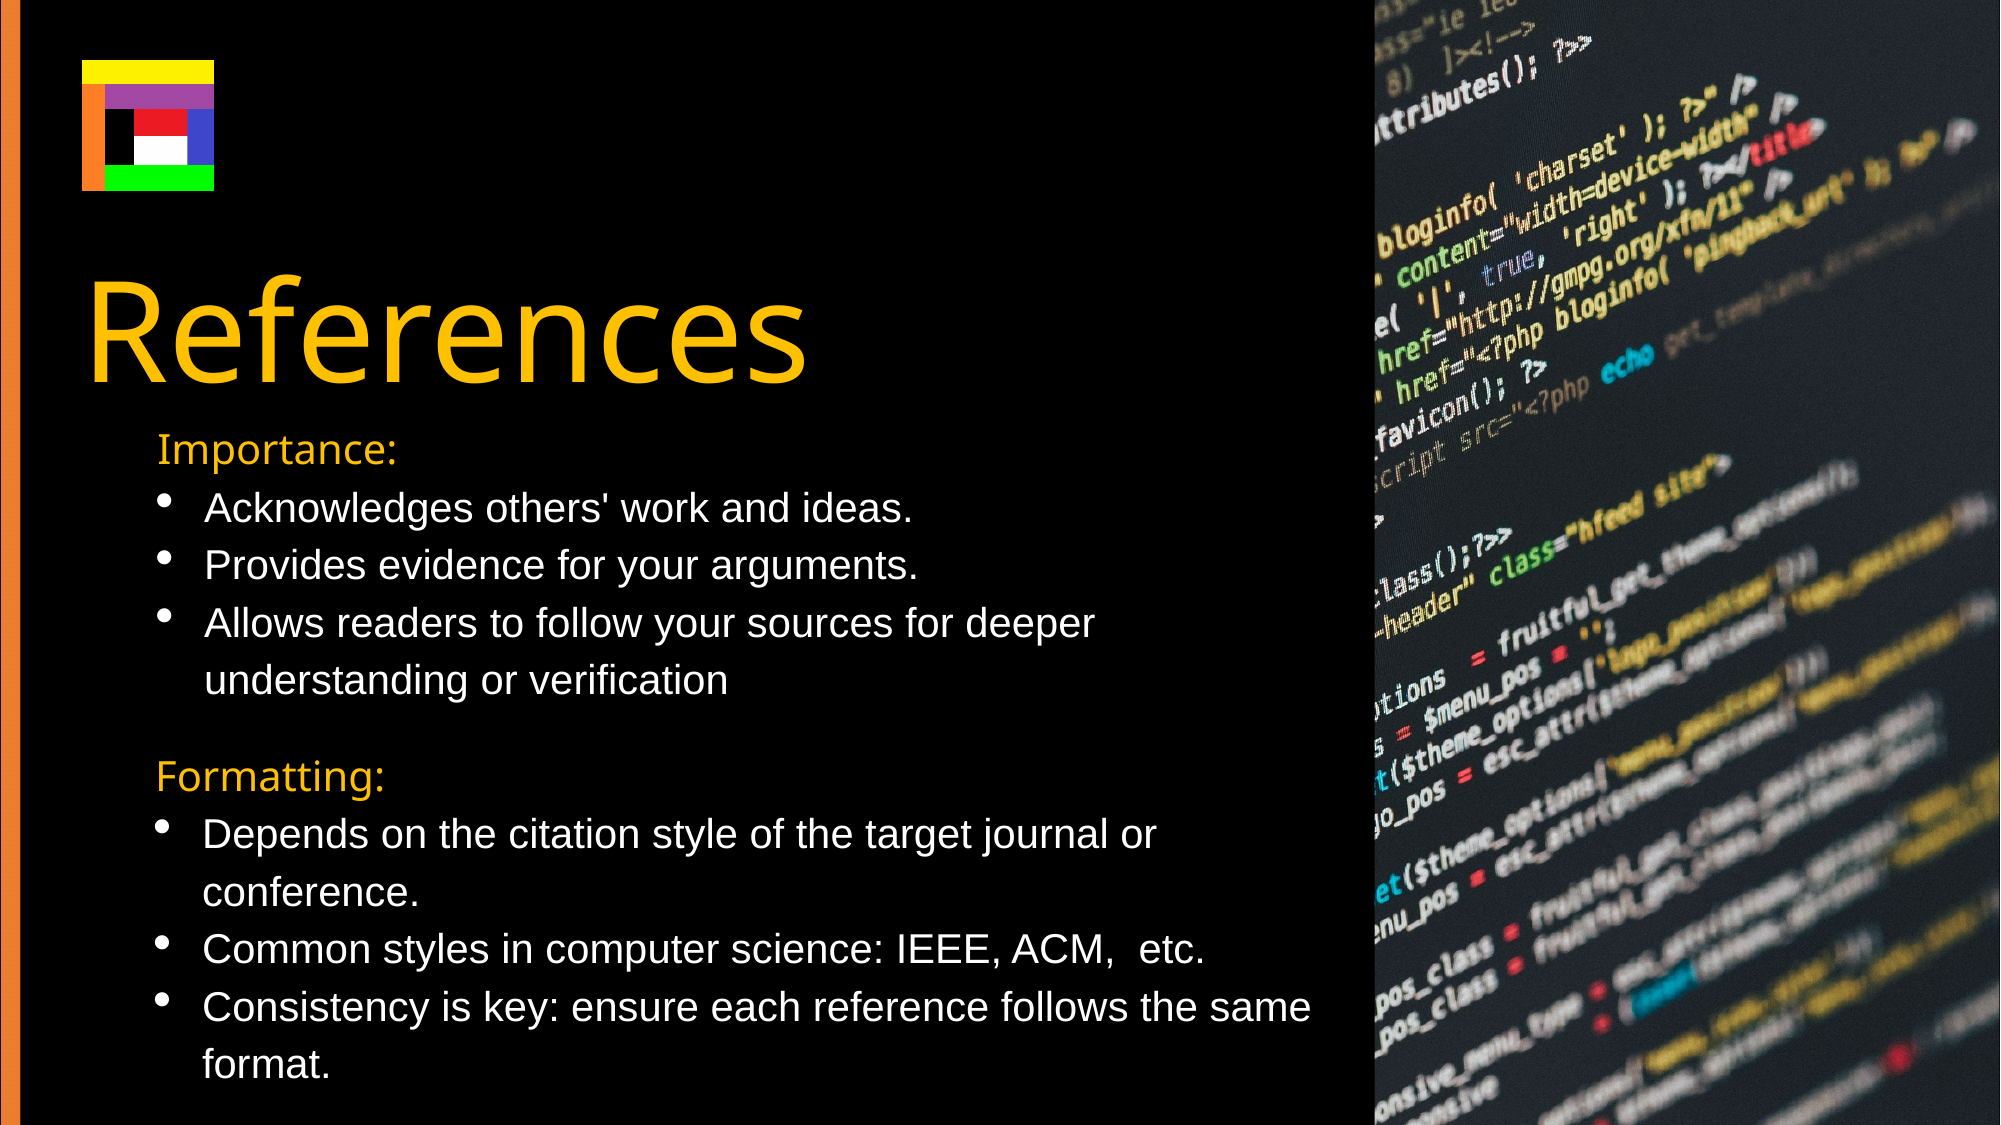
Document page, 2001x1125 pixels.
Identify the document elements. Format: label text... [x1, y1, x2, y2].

picture [0, 0, 21, 1125]
text_box References [81, 250, 1369, 571]
text_box Formatting: Depends on the citation style of the target journal or conference. Common styles in computer science: IEEE, ACM, etc. Consistency is key: ensure each reference follows the same format. [65, 734, 1369, 1095]
text_box Importance: Acknowledges others' work and ideas. Provides evidence for your arguments. Allows readers to follow your sources for deeper understanding or verification [82, 415, 1359, 734]
picture [81, 59, 214, 191]
picture [1374, 0, 2000, 1125]
